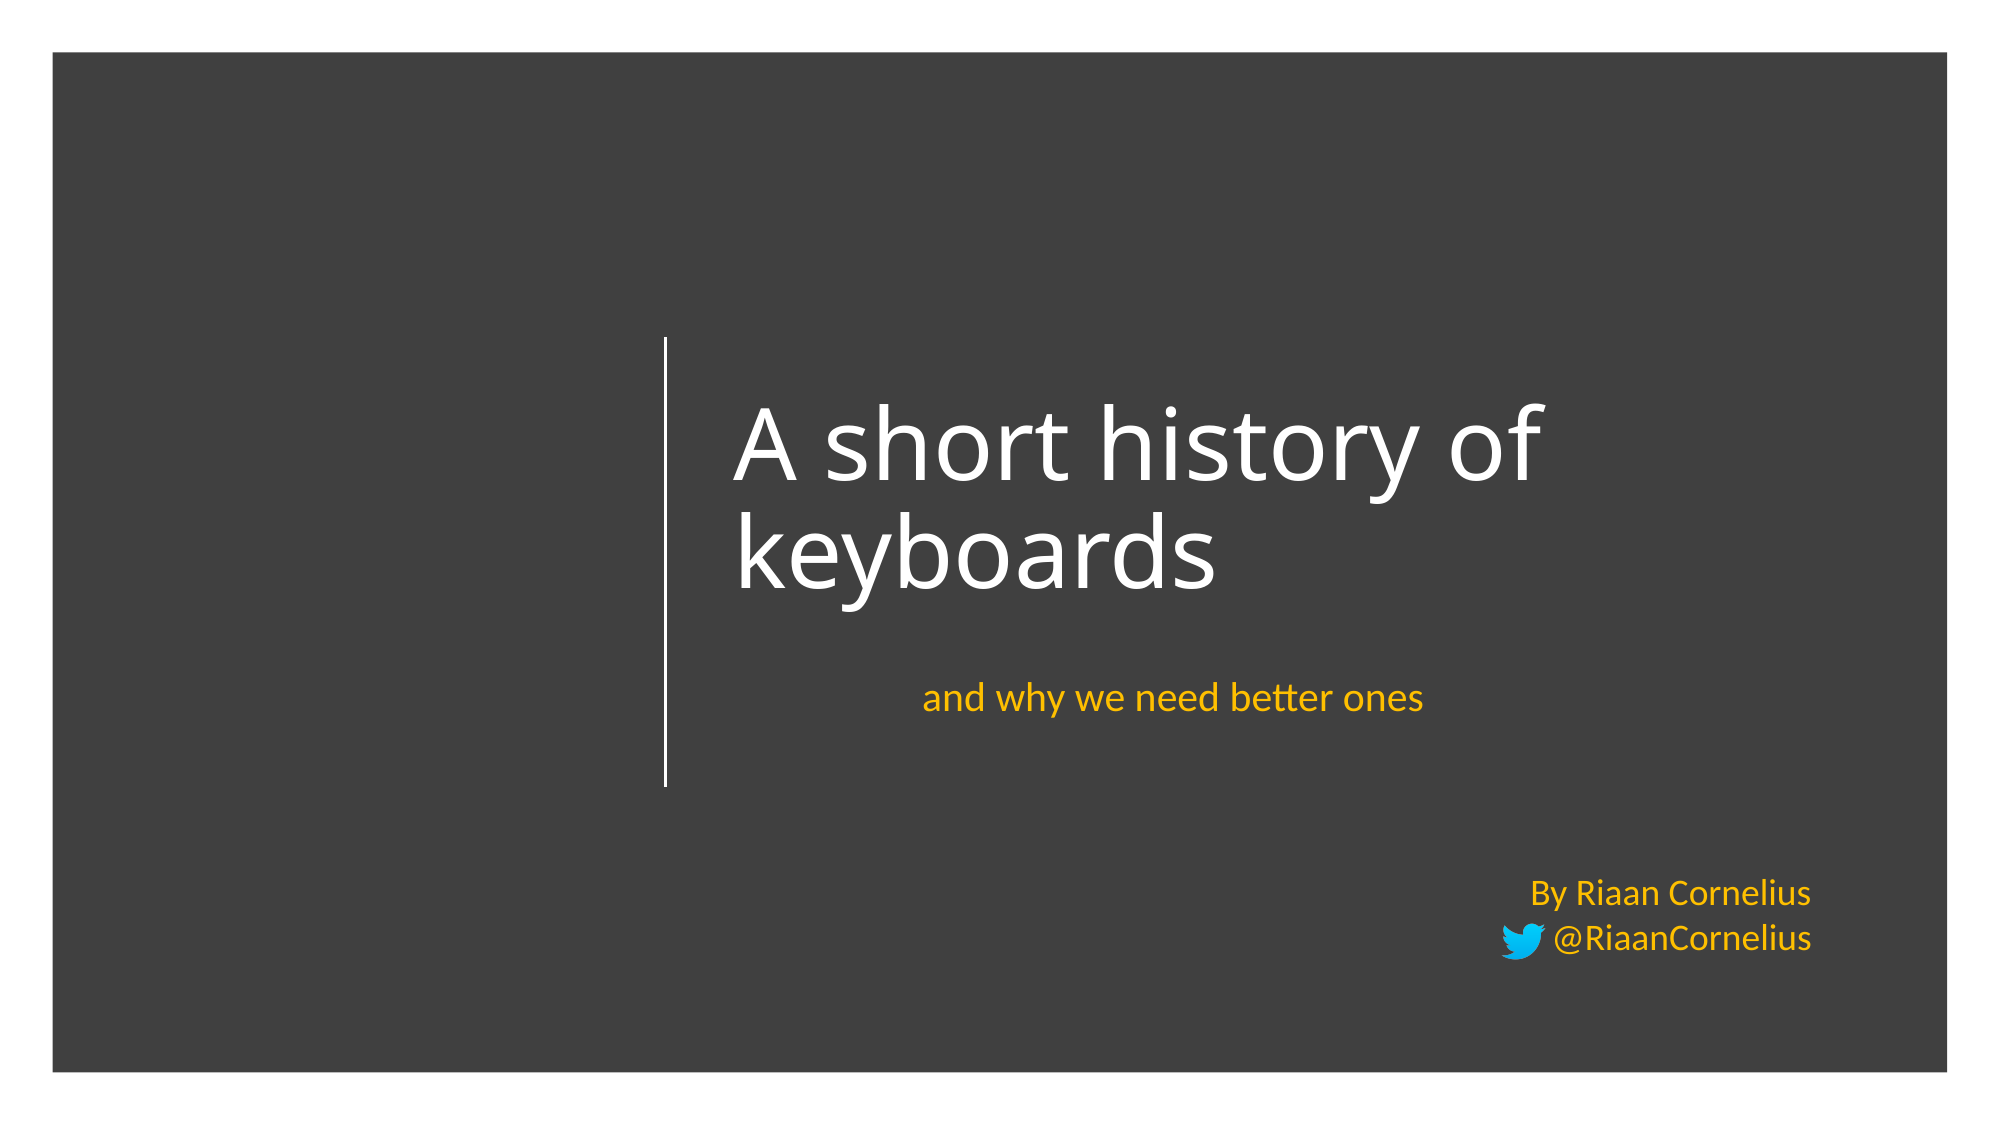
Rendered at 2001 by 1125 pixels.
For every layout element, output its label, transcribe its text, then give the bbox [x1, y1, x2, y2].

text_box By Riaan Cornelius @RiaanCornelius [1515, 860, 1827, 966]
title A short history of keyboards [718, 158, 1829, 967]
picture [1498, 916, 1549, 967]
subtitle and why we need better ones [718, 608, 1439, 788]
text_box [52, 51, 1948, 1073]
